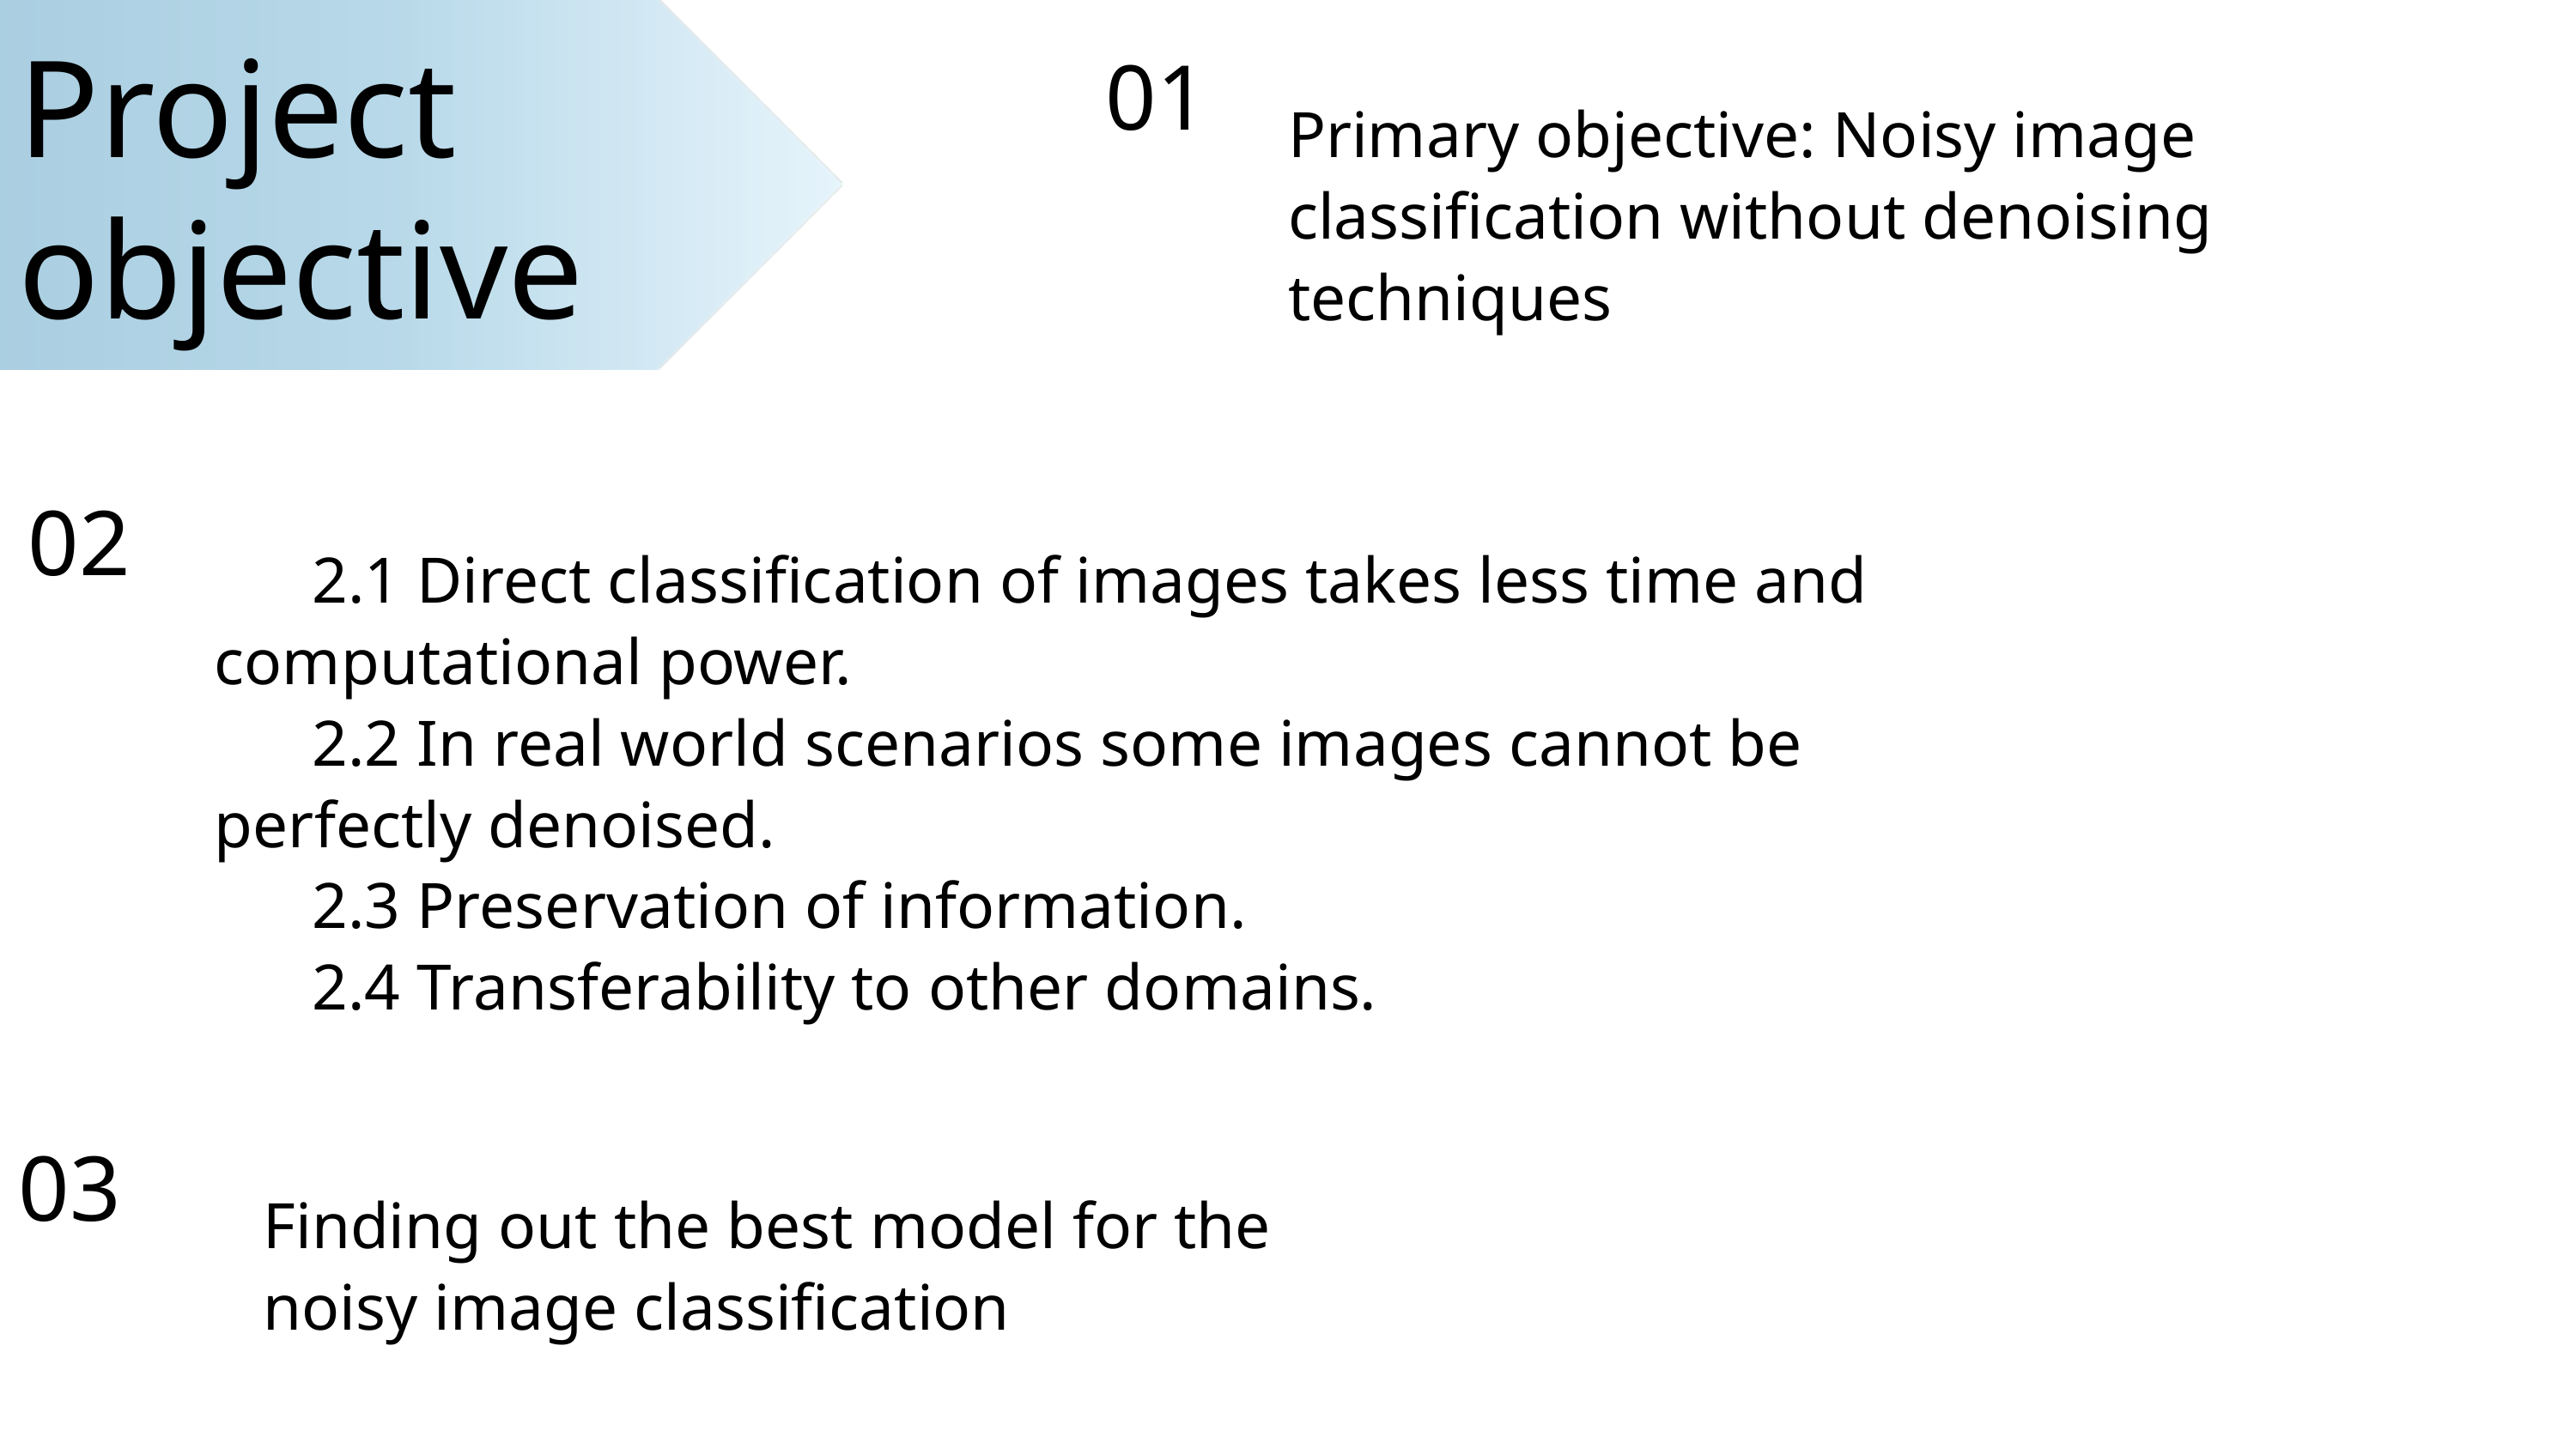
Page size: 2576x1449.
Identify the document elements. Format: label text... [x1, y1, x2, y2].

text_box 2.1 Direct classification of images takes less time and computational power. 2.2 In real world scenarios some images cannot be perfectly denoised. 2.3 Preservation of information. 2.4 Transferability to other domains. [214, 534, 2045, 1104]
text_box 01 [1105, 32, 1232, 149]
text_box Primary objective: Noisy image classification without denoising techniques [1288, 88, 2448, 415]
text_box Project objective [18, 23, 935, 346]
text_box 02 [28, 476, 155, 594]
text_box 03 [18, 1122, 145, 1240]
text_box Finding out the best model for the noisy image classification [263, 1179, 1423, 1343]
text_box [0, 0, 843, 370]
